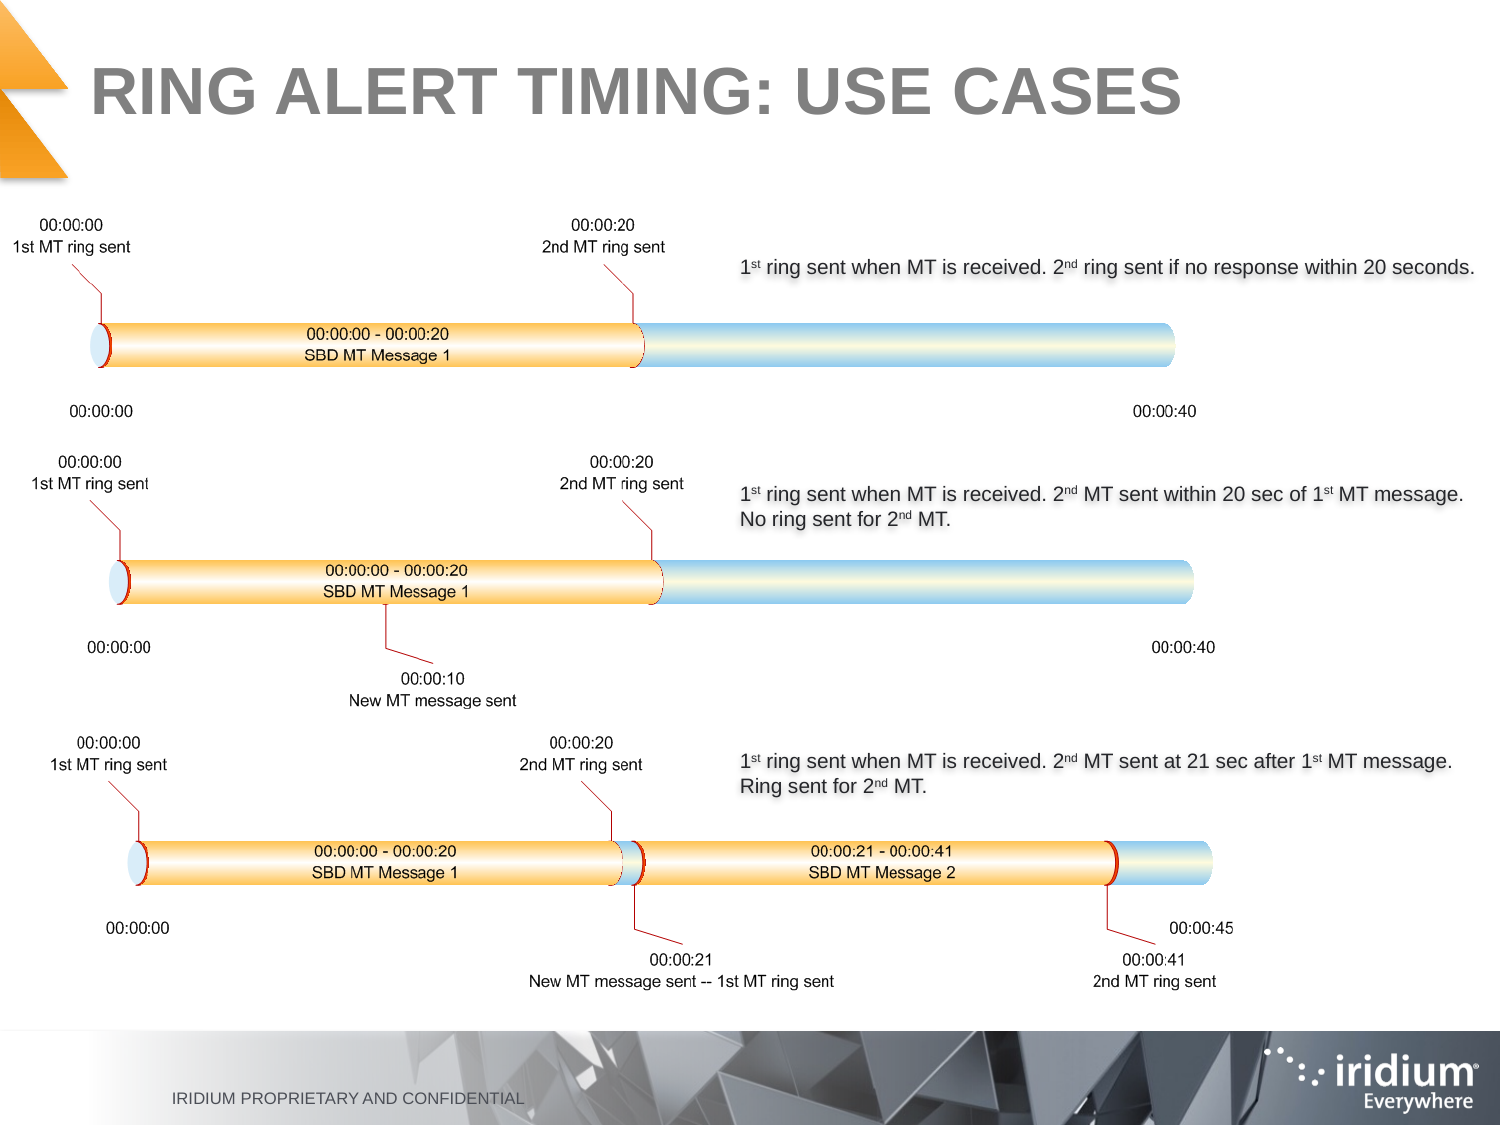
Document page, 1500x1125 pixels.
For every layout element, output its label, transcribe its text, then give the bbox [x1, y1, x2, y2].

text_box 1st ring sent when MT is received. 2nd MT sent within 20 sec of 1st MT message. No ring sent for 2nd MT. [1237, 432, 1500, 579]
picture [1009, 1031, 1500, 1125]
picture [12, 213, 1233, 991]
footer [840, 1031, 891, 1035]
text_box 1st ring sent when MT is received. 2nd MT sent at 21 sec after 1st MT message. Ring sent for 2nd MT. [1237, 735, 1500, 810]
footer Iridium Proprietary and Confidential [156, 1055, 632, 1116]
title Ring Alert Timing: use cases [75, 26, 1425, 149]
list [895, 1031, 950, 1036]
text_box 1st ring sent when MT is received. 2nd ring sent if no response within 20 seconds. [1234, 213, 1500, 320]
